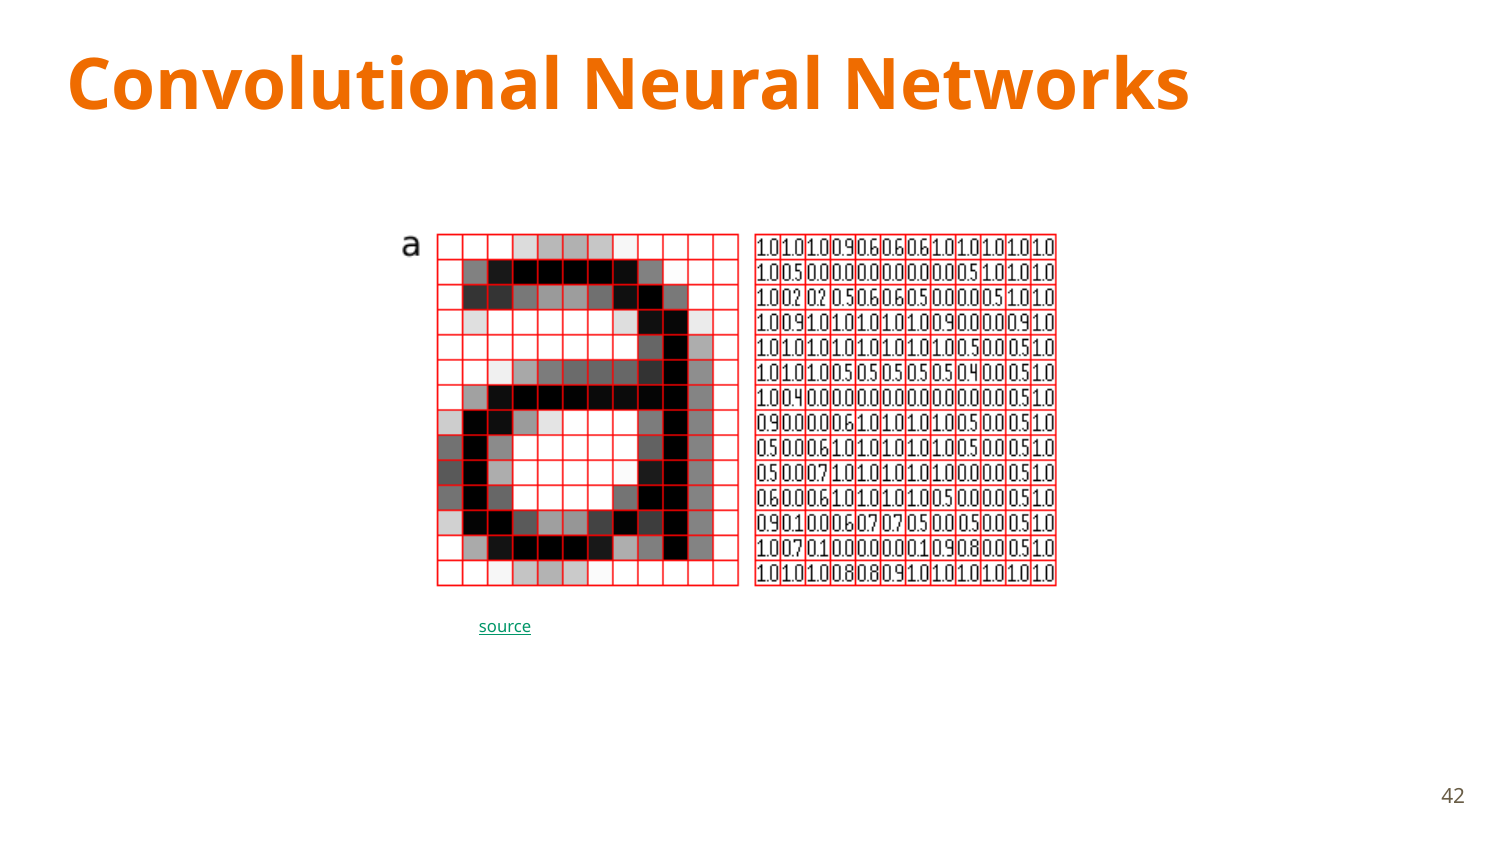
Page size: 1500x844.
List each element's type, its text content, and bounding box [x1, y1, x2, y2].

title Convolutional Neural Networks [51, 23, 1449, 140]
text_box source [464, 618, 550, 651]
slide_number 42 [1389, 764, 1480, 830]
picture [386, 208, 1071, 610]
